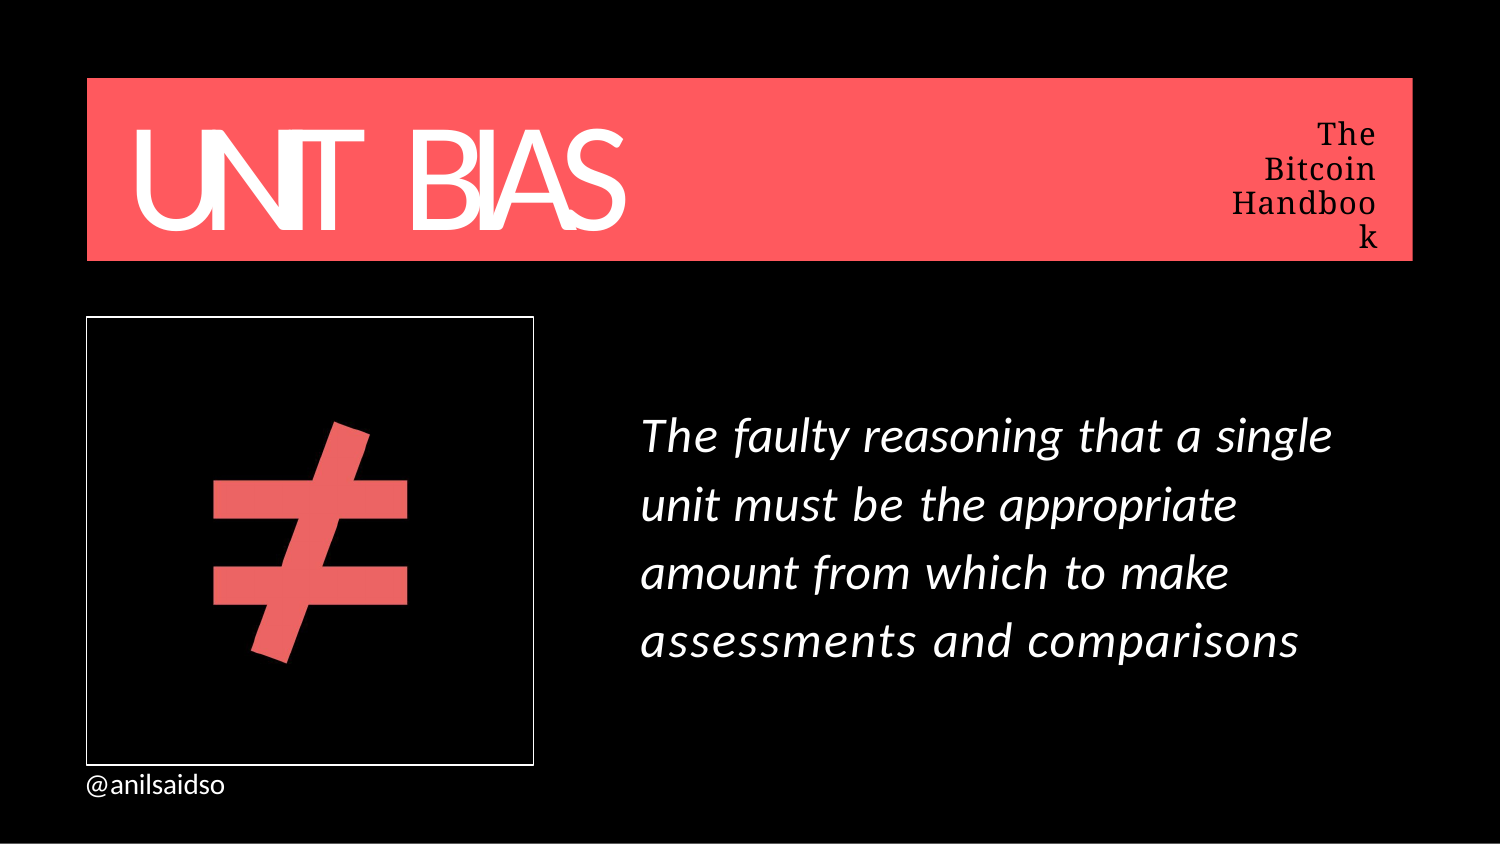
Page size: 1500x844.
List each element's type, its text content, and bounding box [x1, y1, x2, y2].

text_box [1184, 78, 1413, 261]
title UNIT BIAS [123, 71, 1184, 262]
text_box @anilsaidso [82, 772, 233, 801]
text_box [87, 78, 123, 261]
text_box The Bitcoin Handbook [1213, 111, 1379, 255]
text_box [85, 316, 535, 767]
text_box The faulty reasoning that a single unit must be the appropriate amount from which to make assessments and comparisons [638, 392, 1347, 668]
